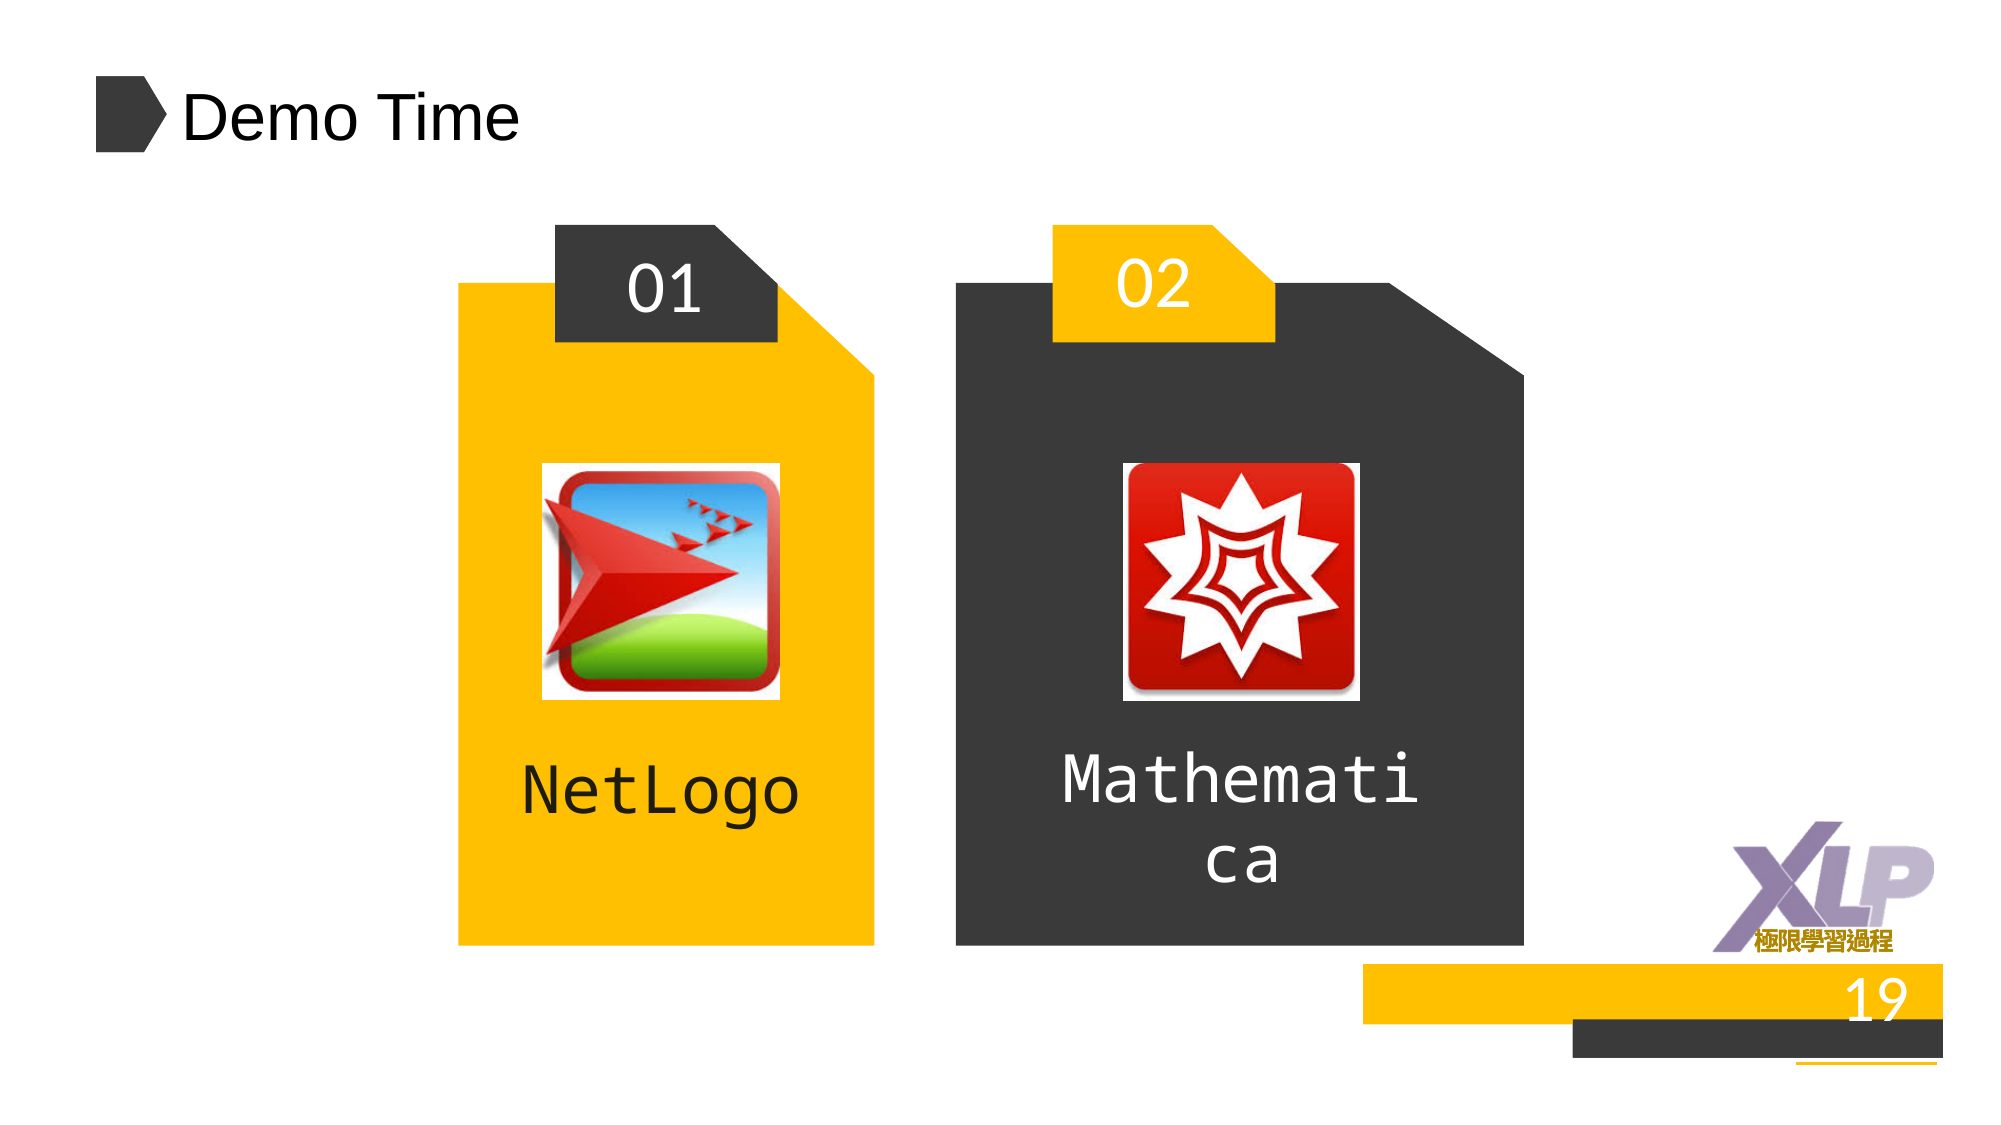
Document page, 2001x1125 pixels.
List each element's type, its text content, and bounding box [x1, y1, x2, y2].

text_box [456, 280, 877, 739]
picture [1123, 463, 1361, 701]
text_box [553, 222, 780, 345]
text_box Demo Time [166, 66, 1488, 161]
text_box 02 [1101, 224, 1208, 330]
text_box [1050, 222, 1278, 345]
text_box [94, 74, 169, 155]
picture [542, 463, 780, 701]
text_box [1712, 821, 1947, 964]
text_box [953, 280, 1526, 948]
text_box Mathematica [1030, 728, 1454, 904]
text_box NetLogo [440, 739, 882, 835]
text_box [1363, 963, 1944, 1064]
text_box [456, 835, 877, 948]
text_box 01 [613, 229, 719, 335]
